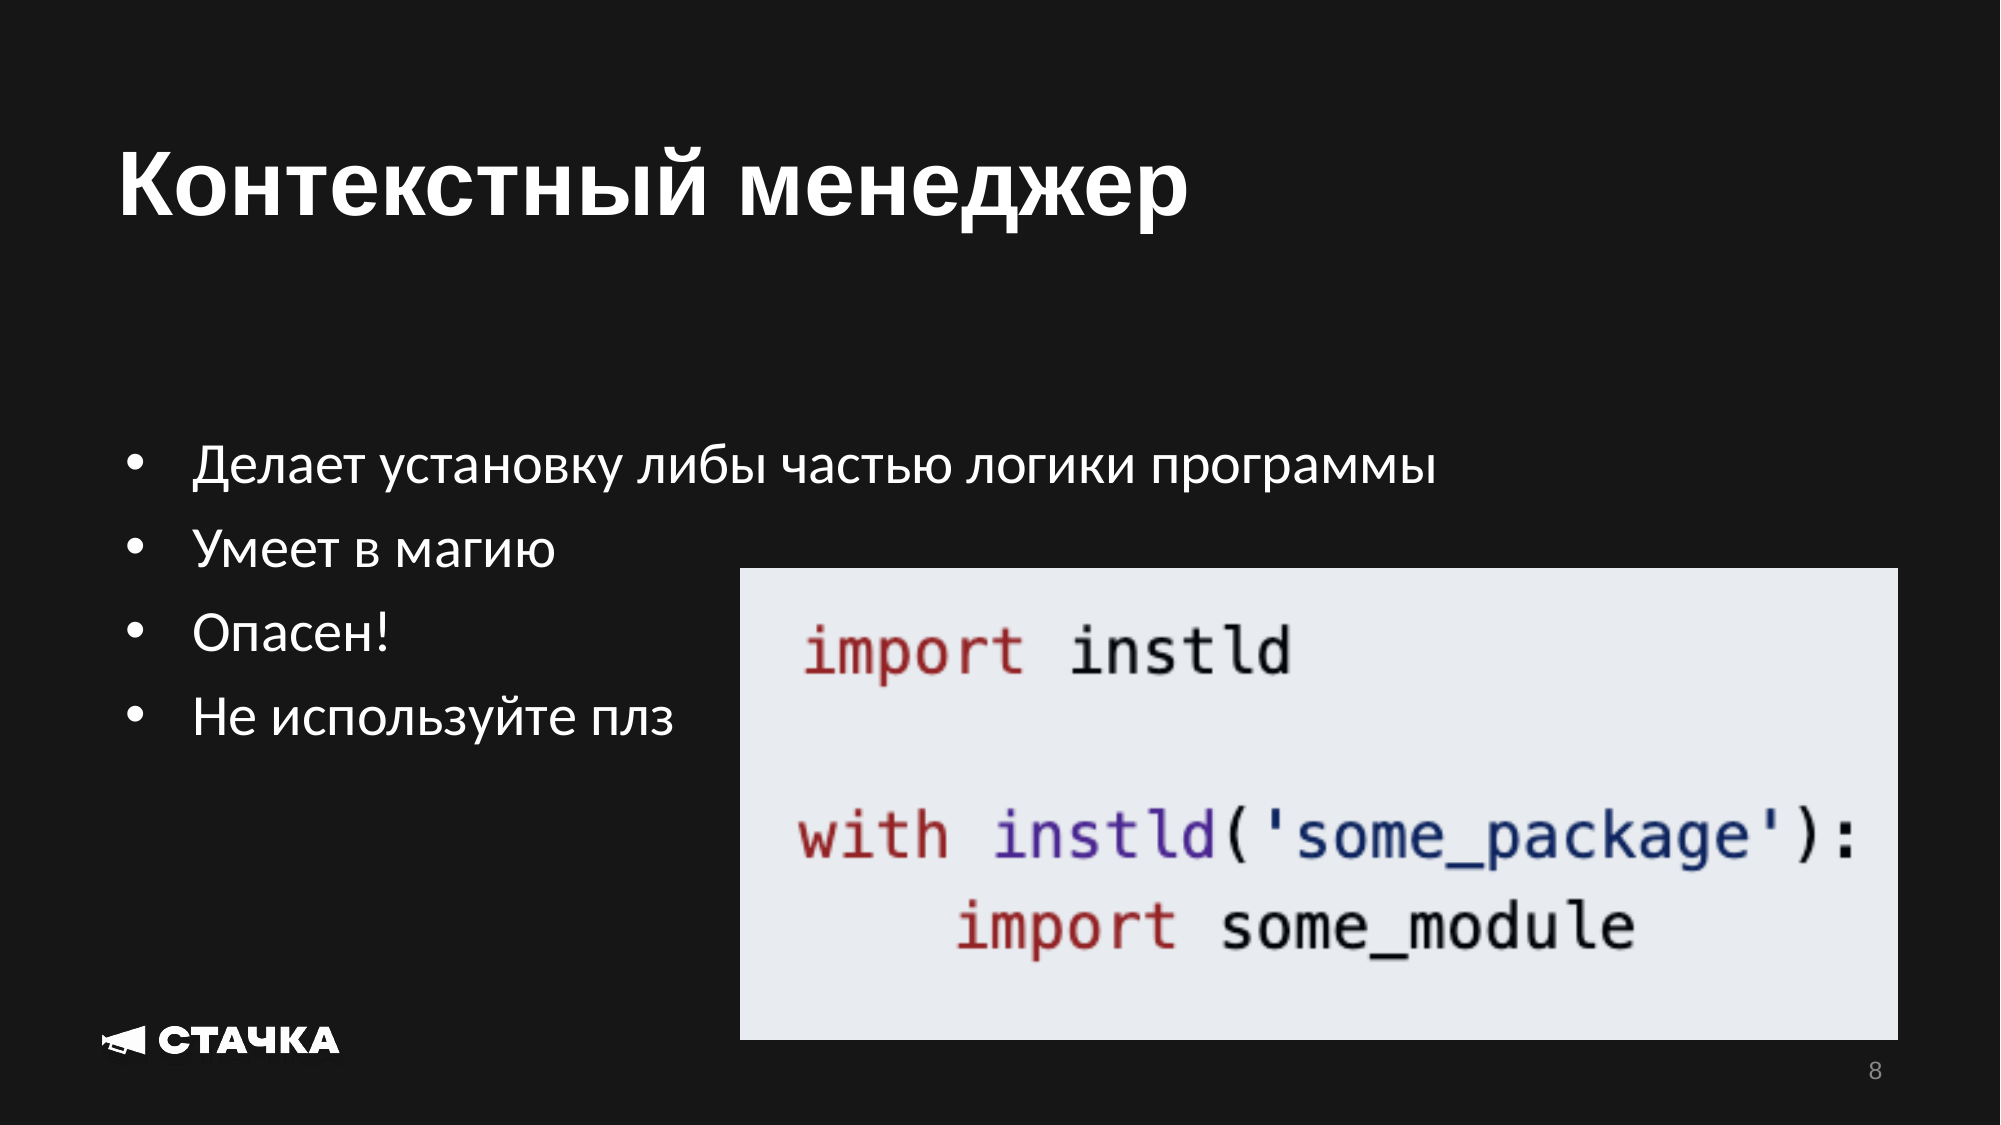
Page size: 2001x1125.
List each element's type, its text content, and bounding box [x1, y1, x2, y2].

slide_number 8 [1447, 1047, 1898, 1100]
list Делает установку либы частью логики программы Умеет в магию Опасен! Не используйте плз [102, 426, 1898, 696]
picture [0, 0, 2000, 1125]
text_box Контекстный менеджер [102, 85, 1898, 286]
